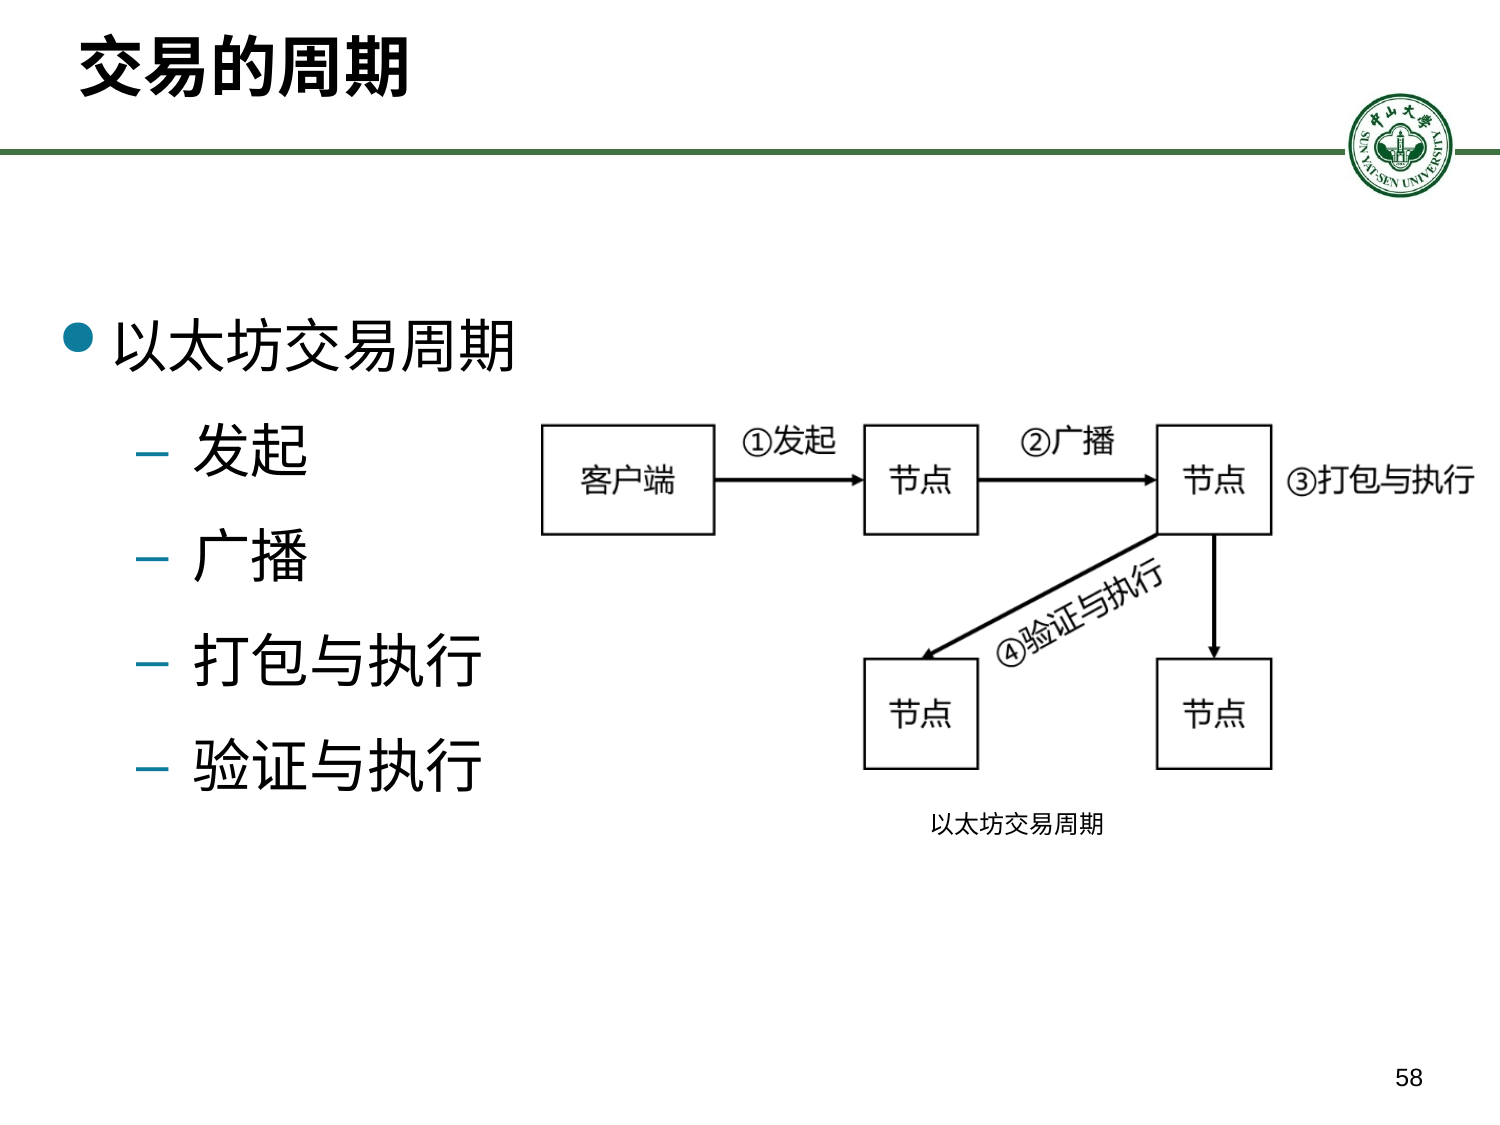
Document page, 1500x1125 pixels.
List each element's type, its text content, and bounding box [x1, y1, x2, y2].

picture [540, 410, 1494, 770]
text_box 以太坊交易周期 [914, 800, 1120, 846]
list 以太坊交易周期 发起 广播 打包与执行 验证与执行 [46, 281, 1421, 878]
picture [1345, 90, 1455, 200]
title 交易的周期 [62, 24, 1421, 113]
